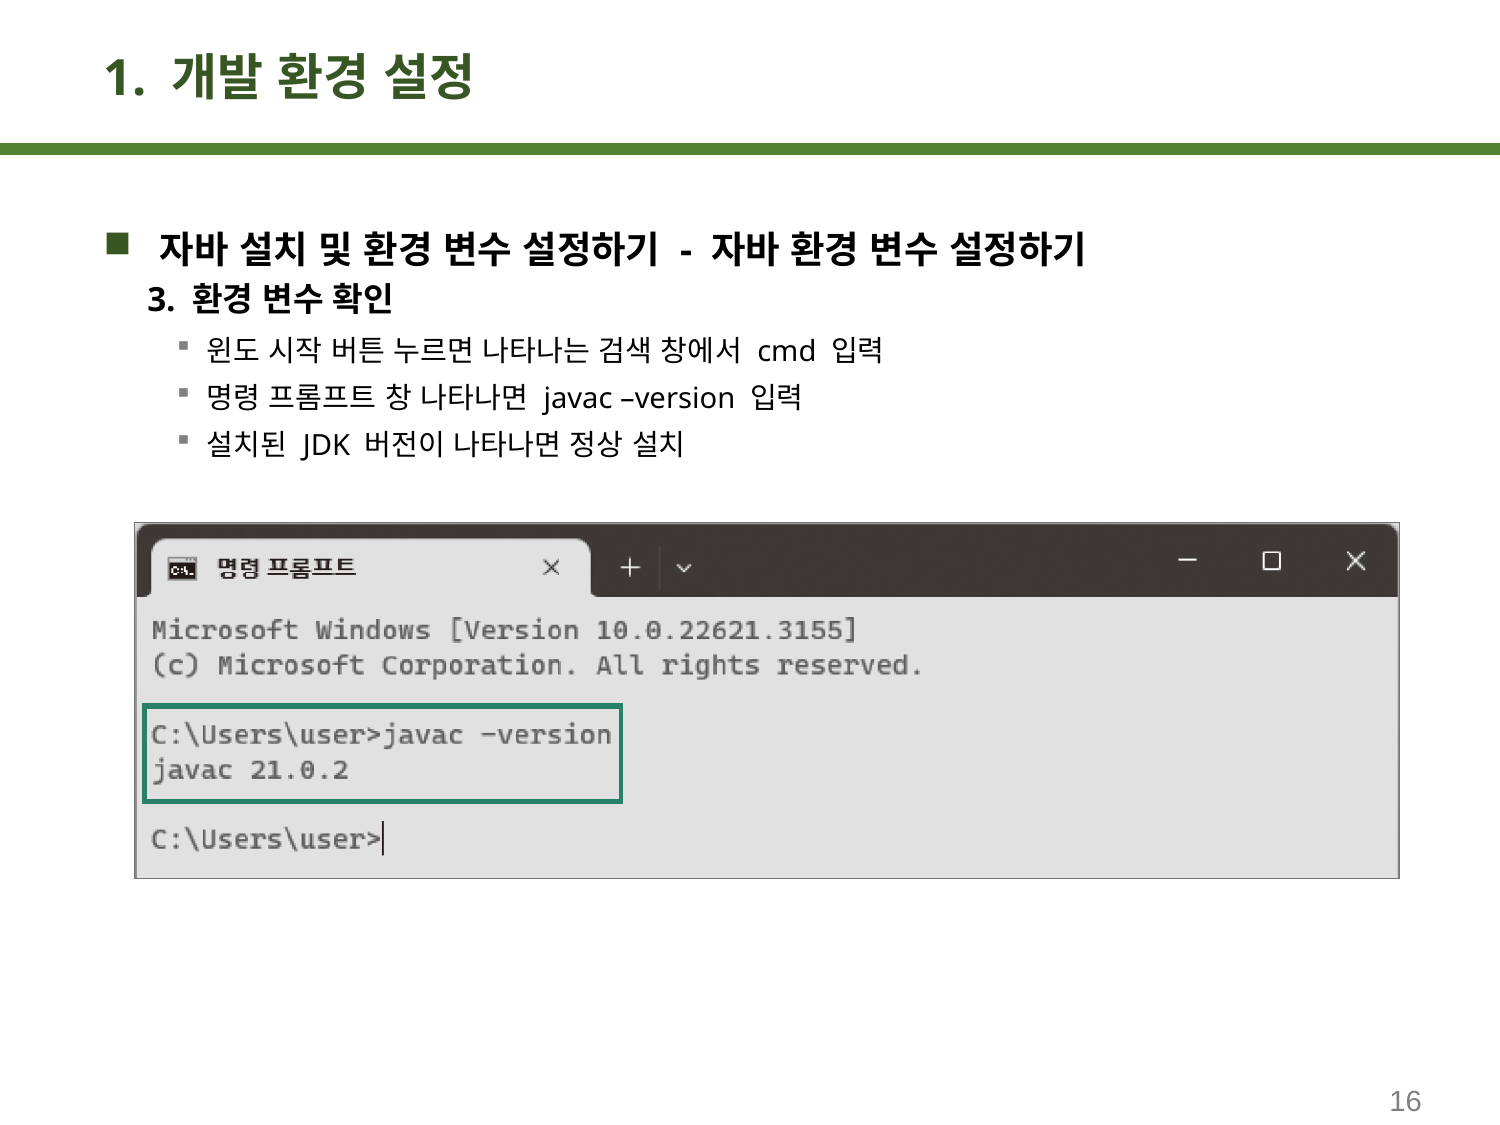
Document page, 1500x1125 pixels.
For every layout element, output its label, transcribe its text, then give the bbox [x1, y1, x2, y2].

picture [120, 509, 1412, 892]
list 자바 설치 및 환경 변수 설정하기 - 자바 환경 변수 설정하기 3. 환경 변수 확인 윈도 시작 버튼 누르면 나타나는 검색 창에서 cmd 입력 명령 프롬프트 창 나타나면 javac –version 입력 설치된 JDK 버전이 나타나면 정상 설치 [88, 196, 1436, 1083]
title 1. 개발 환경 설정 [88, 30, 1211, 121]
